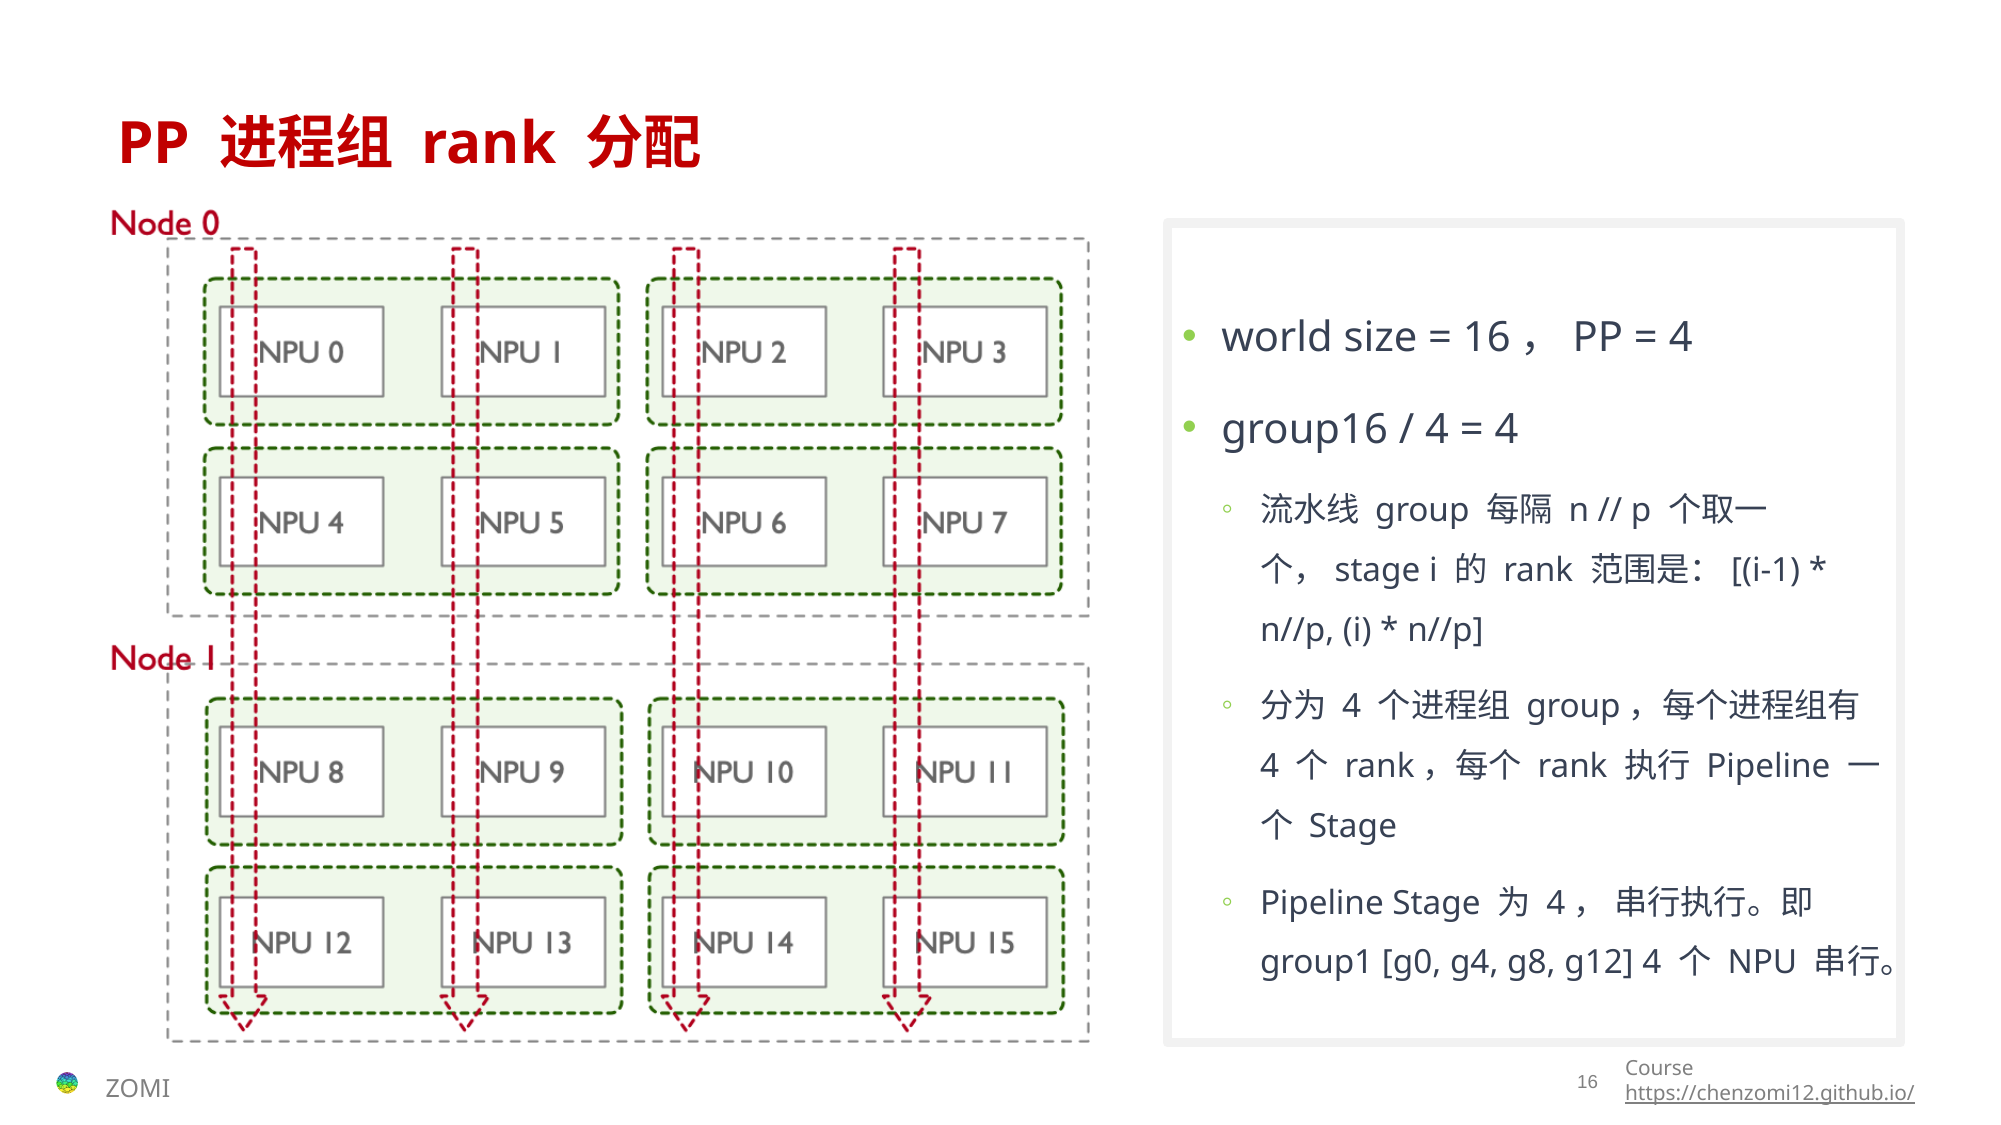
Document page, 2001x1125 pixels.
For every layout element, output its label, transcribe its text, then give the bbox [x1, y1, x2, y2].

picture [99, 188, 1091, 1043]
list world size = 16，PP = 4 group16 / 4 = 4 流水线 group 每隔 n // p 个取一个，stage i 的 rank 范围是：[(i-1) * n//p, (i) * n//p] 分为 4 个进程组 group，每个进程组有 4 个 rank，每个 rank 执行 Pipeline 一个 Stage Pipeline Stage 为 4， 串行执行。即 group1 [g0, g4, g8, g12] 4 个 NPU 串行。 [1167, 223, 1901, 1043]
title PP 进程组 rank 分配 [102, 91, 1901, 189]
picture [57, 1073, 77, 1093]
